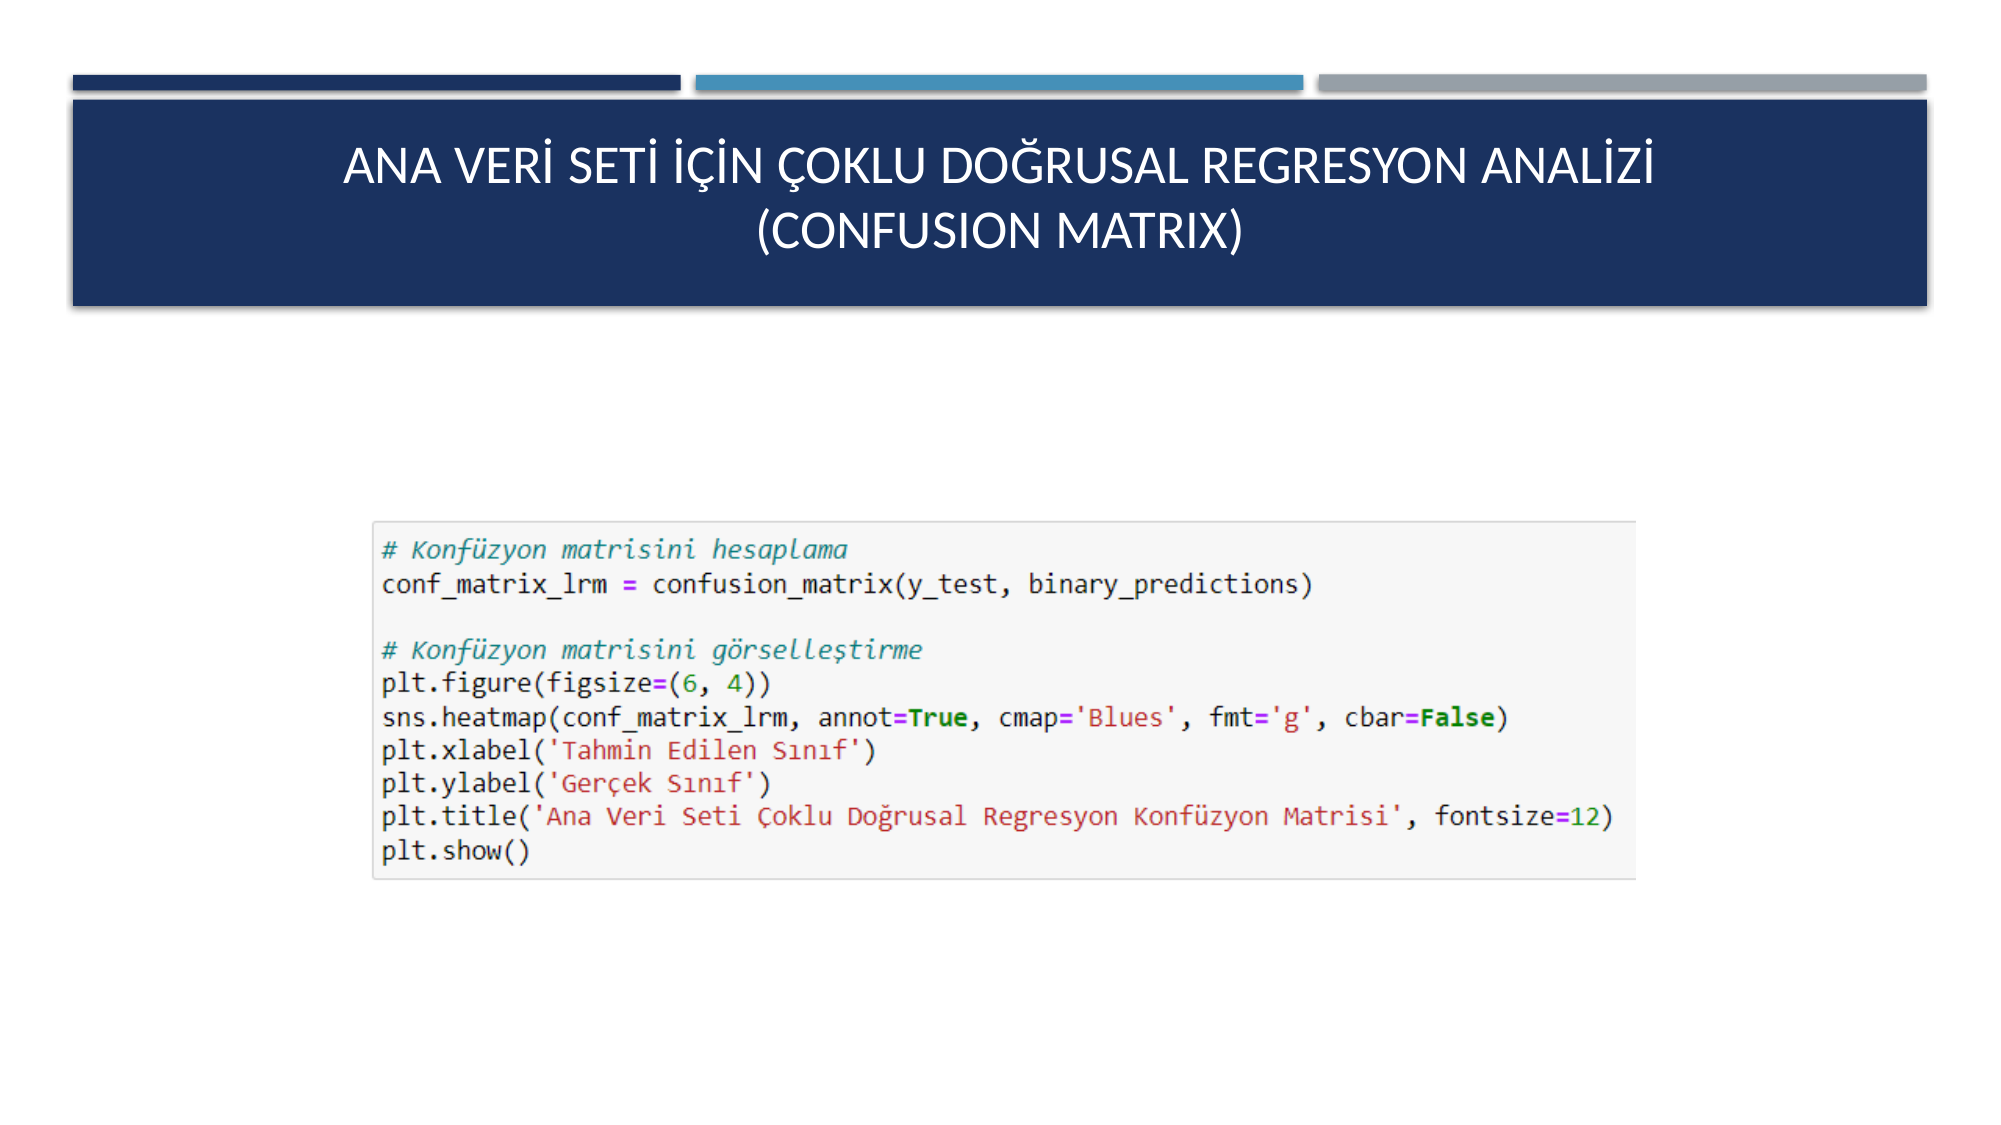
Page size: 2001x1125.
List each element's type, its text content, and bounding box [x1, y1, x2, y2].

title Ana veri seti için çoklu doğrusal regresyon analizi (confusıon matrıx) [95, 119, 1905, 333]
picture [363, 515, 1637, 888]
